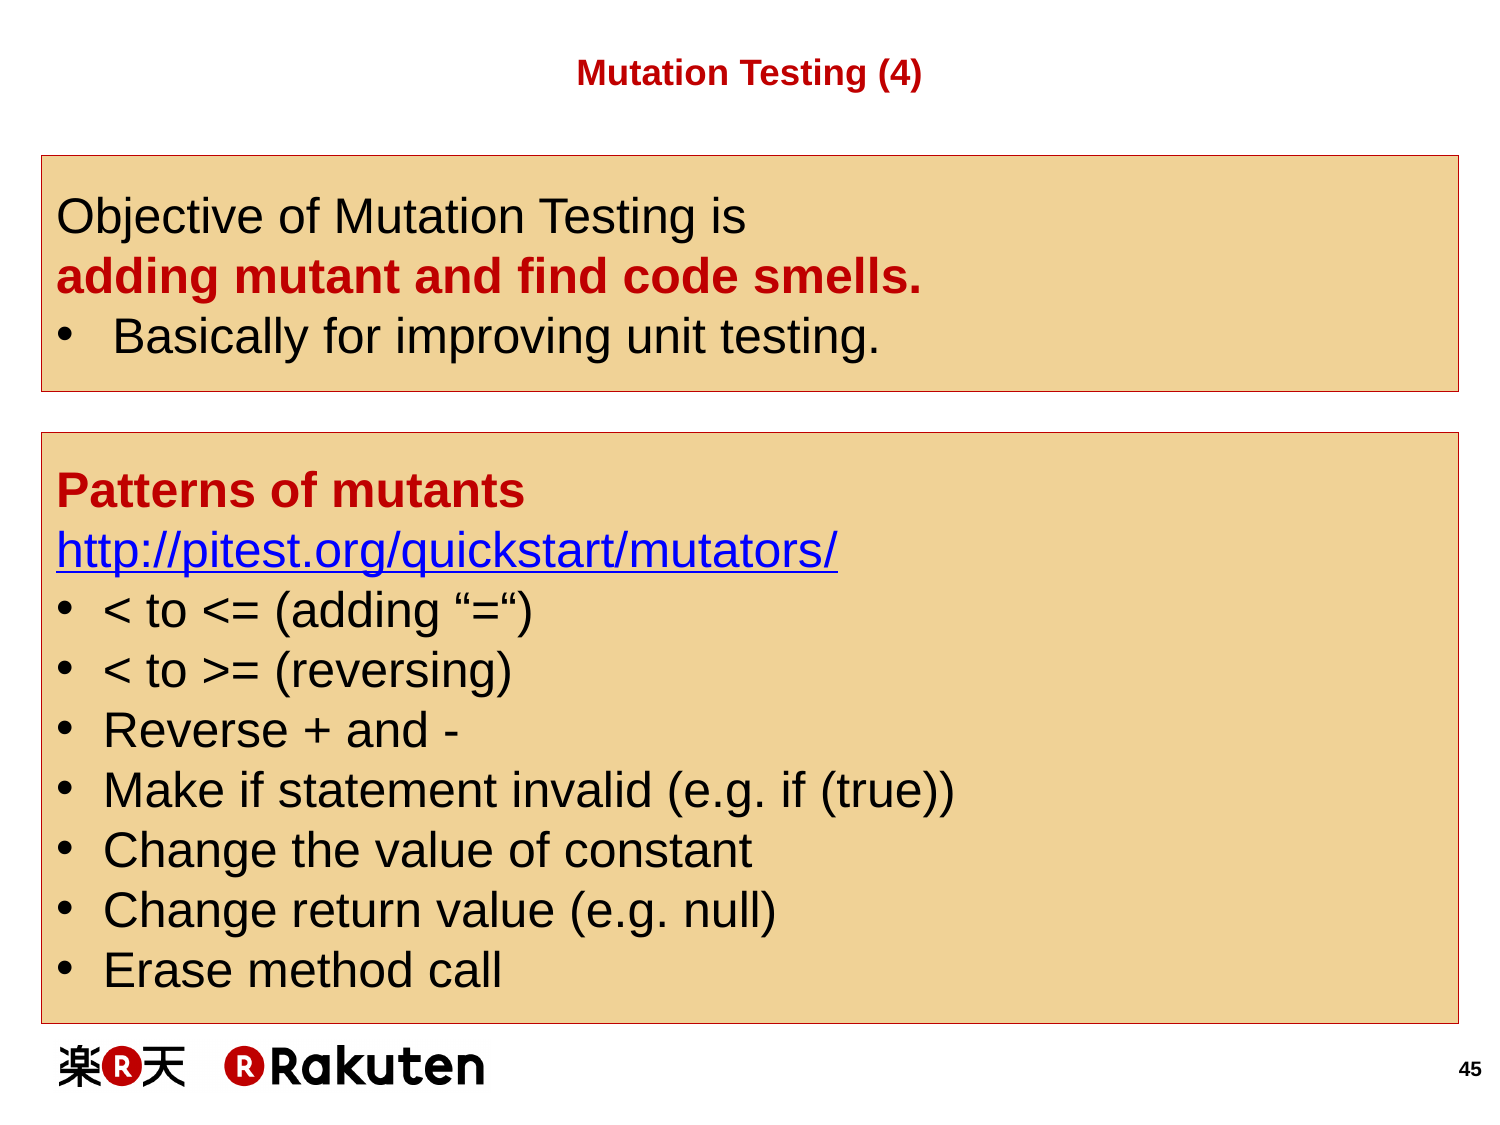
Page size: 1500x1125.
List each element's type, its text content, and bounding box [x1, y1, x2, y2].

title Mutation Testing (4) [59, 41, 1441, 101]
picture [53, 1039, 491, 1093]
text_box Patterns of mutants http://pitest.org/quickstart/mutators/ < to <= (adding “=“) < to >= (reversing) Reverse + and - Make if statement invalid (e.g. if (true)) Change the value of constant Change return value (e.g. null) Erase method call [41, 432, 1459, 1024]
text_box Objective of Mutation Testing is adding mutant and find code smells. Basically for improving unit testing. [41, 155, 1459, 392]
